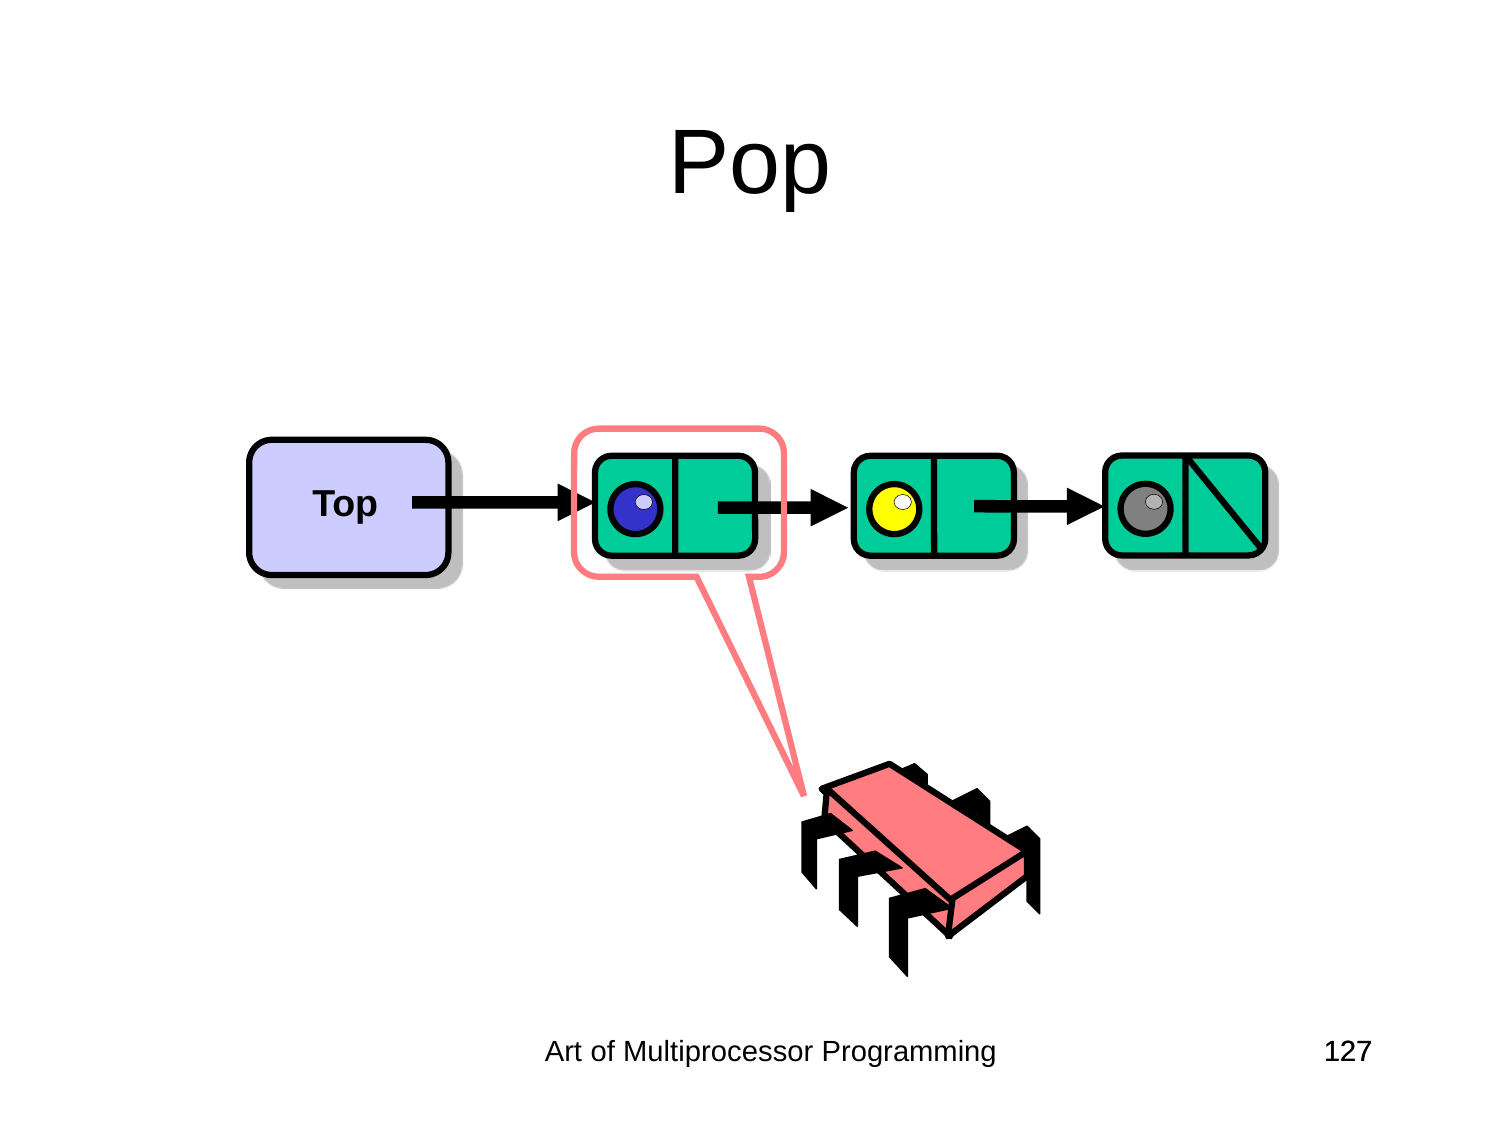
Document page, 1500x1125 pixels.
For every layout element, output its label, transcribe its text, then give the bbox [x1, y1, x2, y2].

text_box [574, 428, 797, 780]
title Pop [112, 62, 1388, 251]
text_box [610, 483, 661, 535]
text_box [869, 483, 920, 535]
text_box 127 [1074, 1024, 1388, 1100]
text_box [784, 501, 849, 514]
text_box [935, 455, 1014, 556]
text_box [801, 763, 1040, 977]
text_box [1120, 483, 1171, 535]
text_box [1105, 455, 1185, 556]
text_box [853, 455, 934, 556]
text_box [1186, 455, 1266, 556]
footer Art of Multiprocessor Programming [512, 1024, 1030, 1101]
text_box [974, 500, 1105, 513]
text_box Top [297, 472, 394, 532]
text_box [249, 439, 449, 576]
